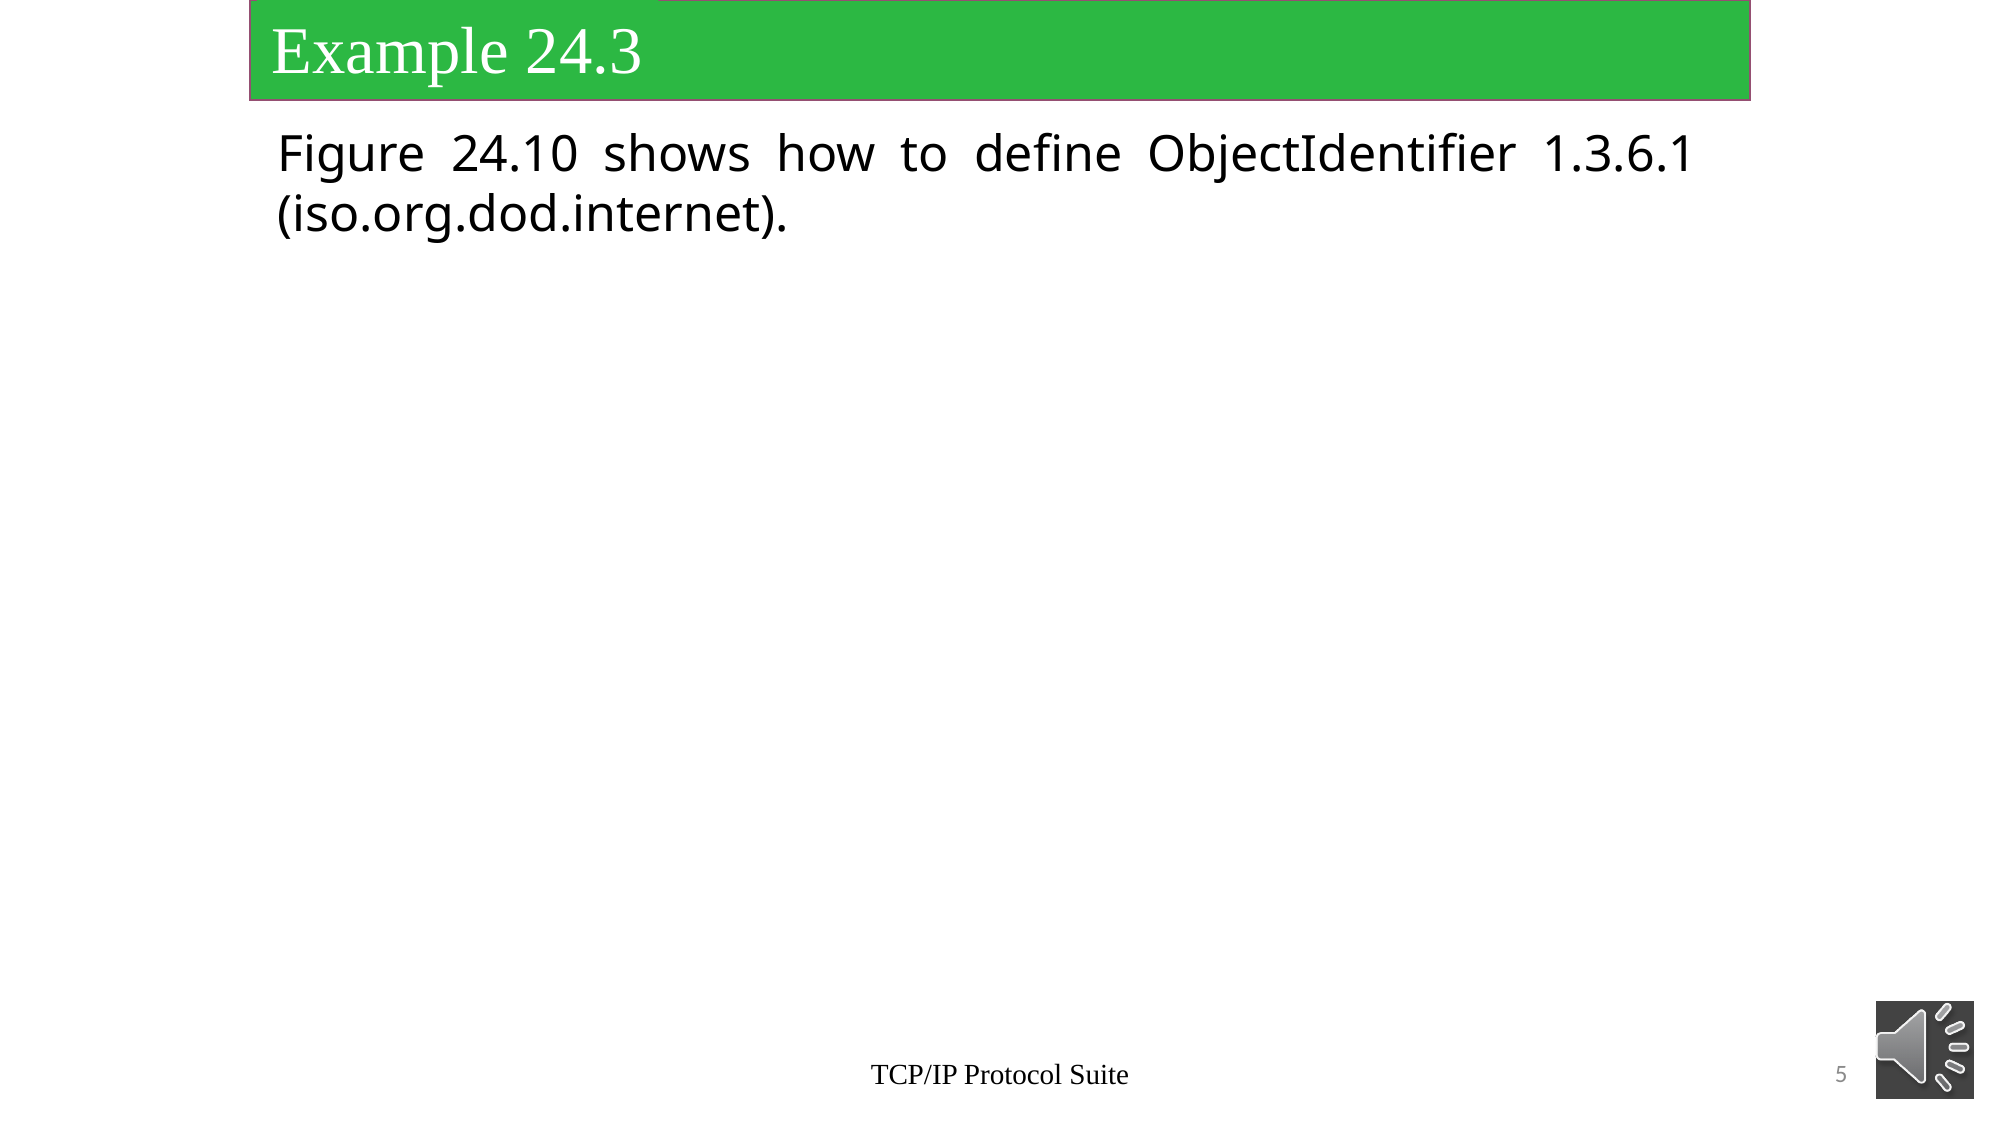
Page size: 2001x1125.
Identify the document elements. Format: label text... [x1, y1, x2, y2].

footer TCP/IP Protocol Suite [662, 1042, 1338, 1103]
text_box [249, 0, 1750, 100]
picture [1874, 999, 1975, 1100]
slide_number 5 [1412, 1042, 1863, 1103]
text_box Figure 24.10 shows how to define ObjectIdentifier 1.3.6.1 (iso.org.dod.internet). [262, 114, 1713, 249]
